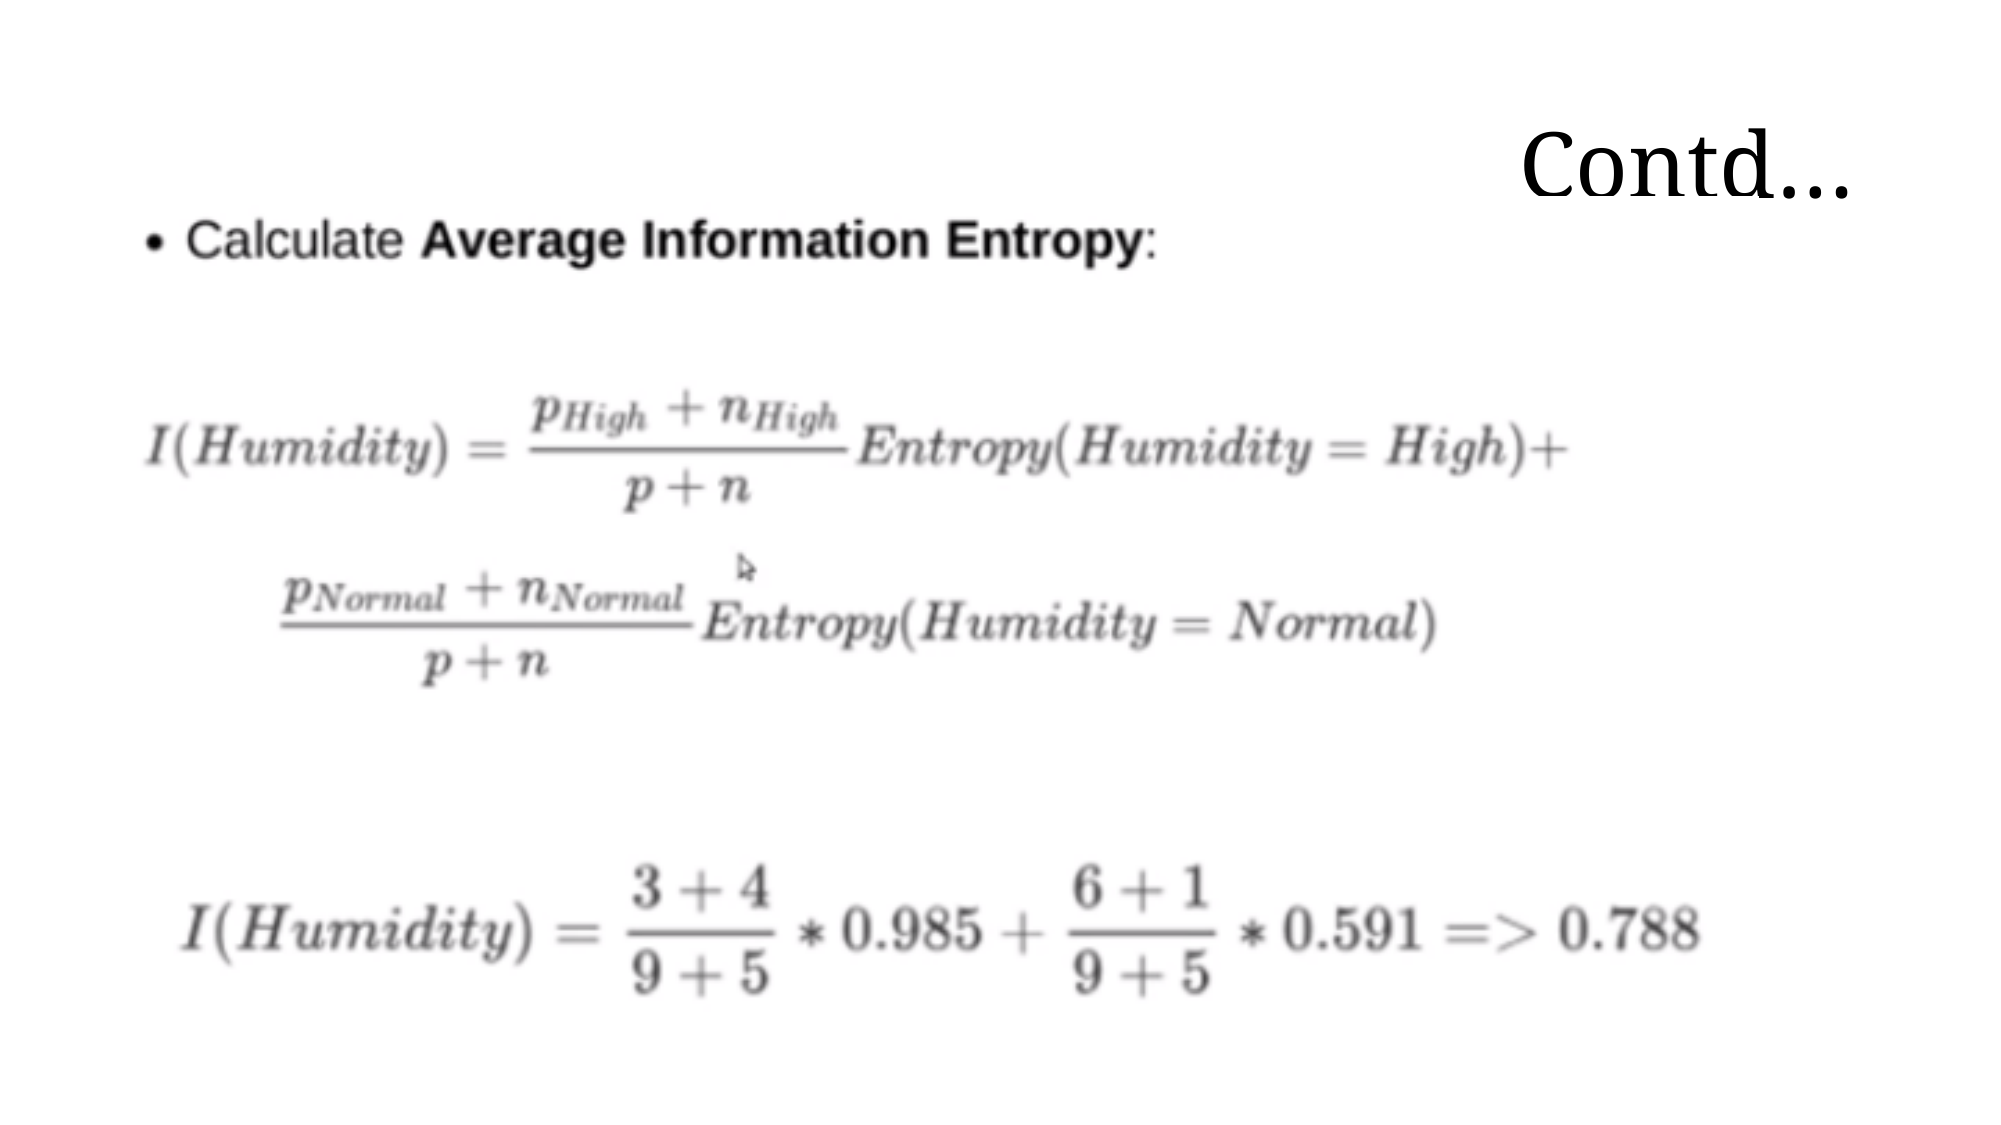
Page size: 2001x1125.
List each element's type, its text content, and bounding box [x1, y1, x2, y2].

title Contd… [136, 59, 1863, 278]
picture [117, 196, 1759, 1018]
